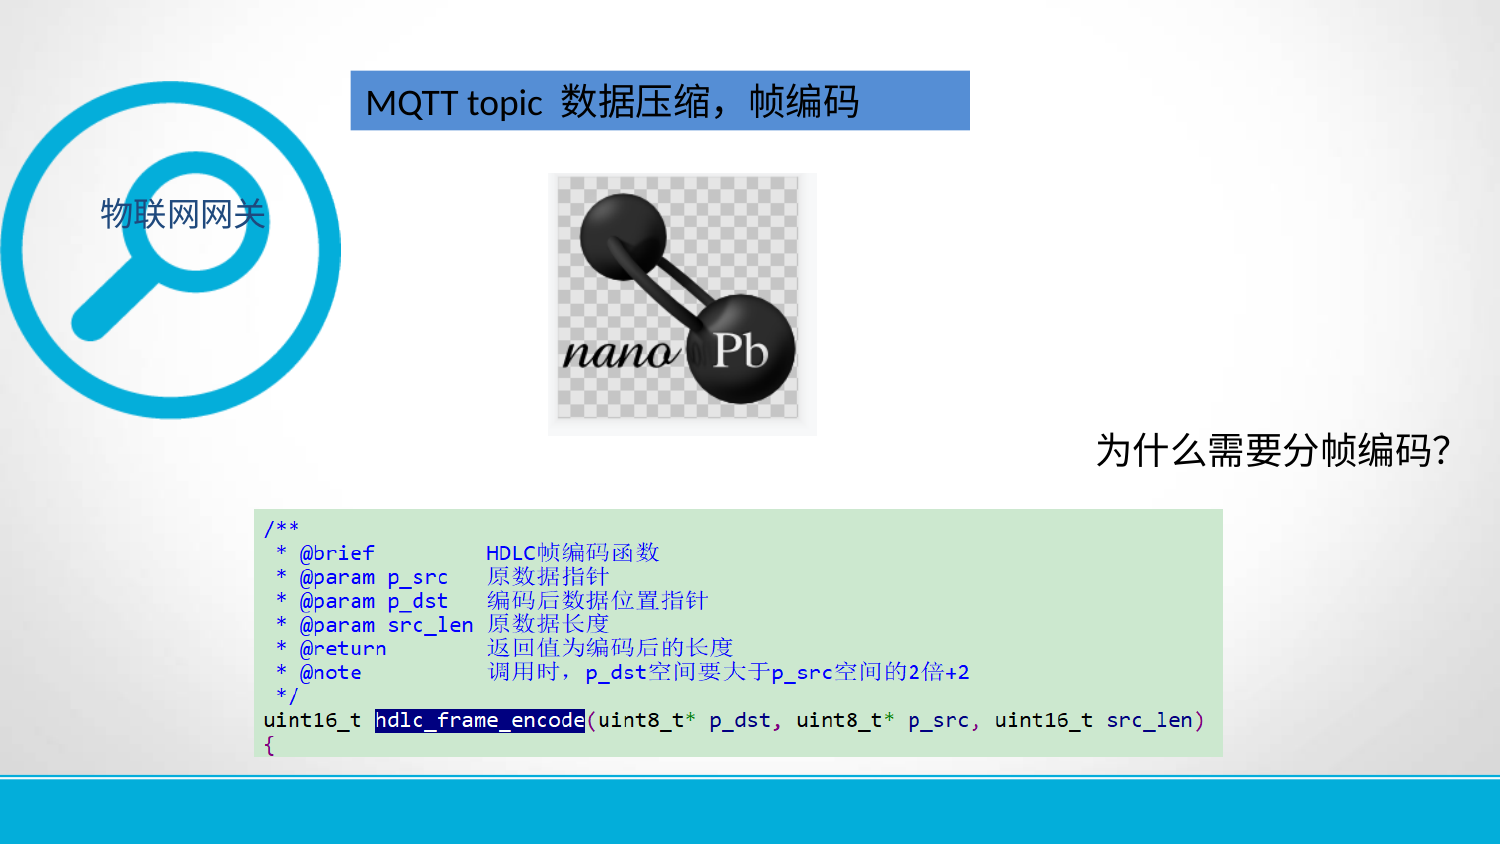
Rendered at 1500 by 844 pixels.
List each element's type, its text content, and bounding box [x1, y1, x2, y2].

text_box MQTT topic 数据压缩，帧编码 [350, 70, 970, 131]
text_box 为什么需要分帧编码？ [1080, 419, 1449, 480]
picture [0, 0, 1500, 774]
